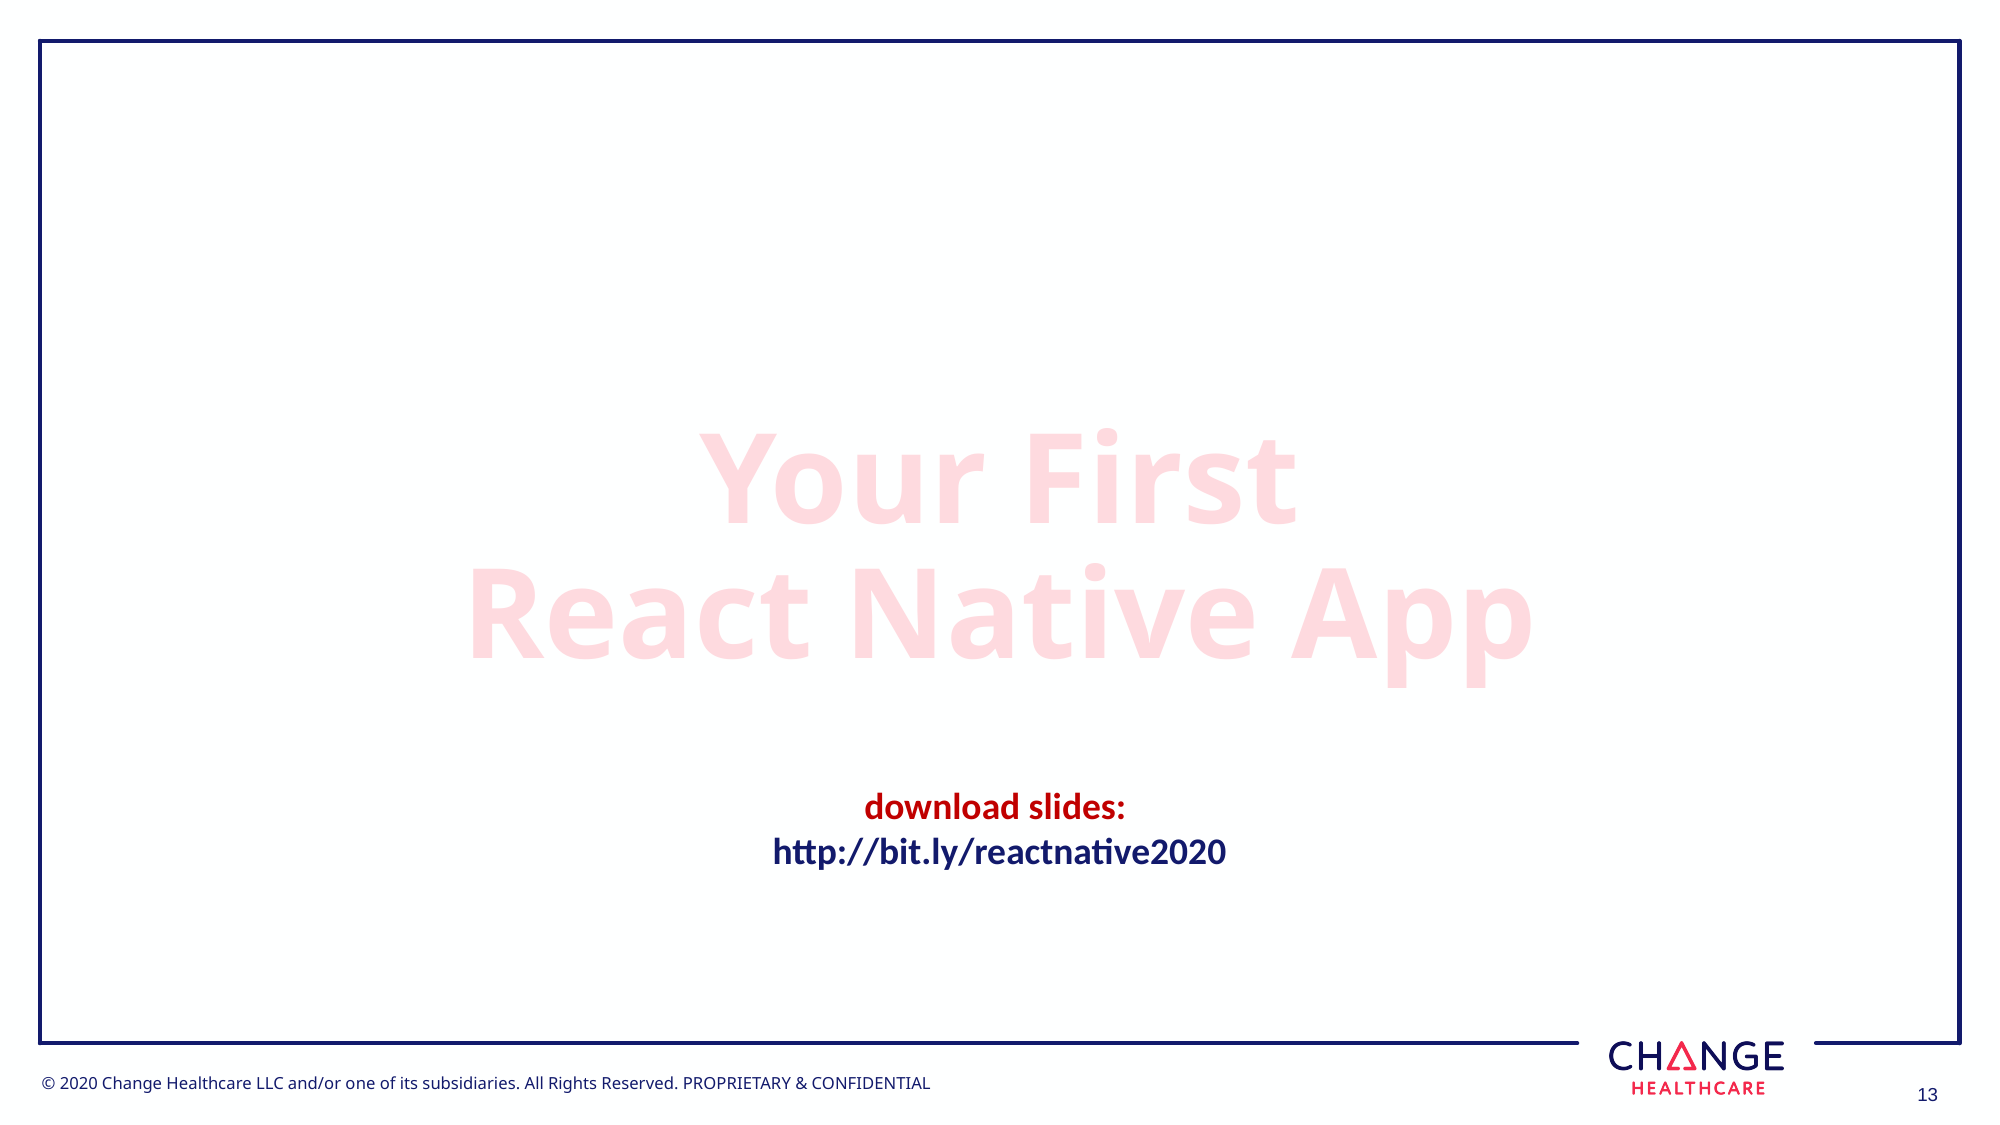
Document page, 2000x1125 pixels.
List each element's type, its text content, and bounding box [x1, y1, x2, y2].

title Your First React Native App [7, 326, 1992, 776]
picture [1609, 1041, 1784, 1095]
text_box download slides: http://bit.ly/reactnative2020 [720, 775, 1279, 880]
